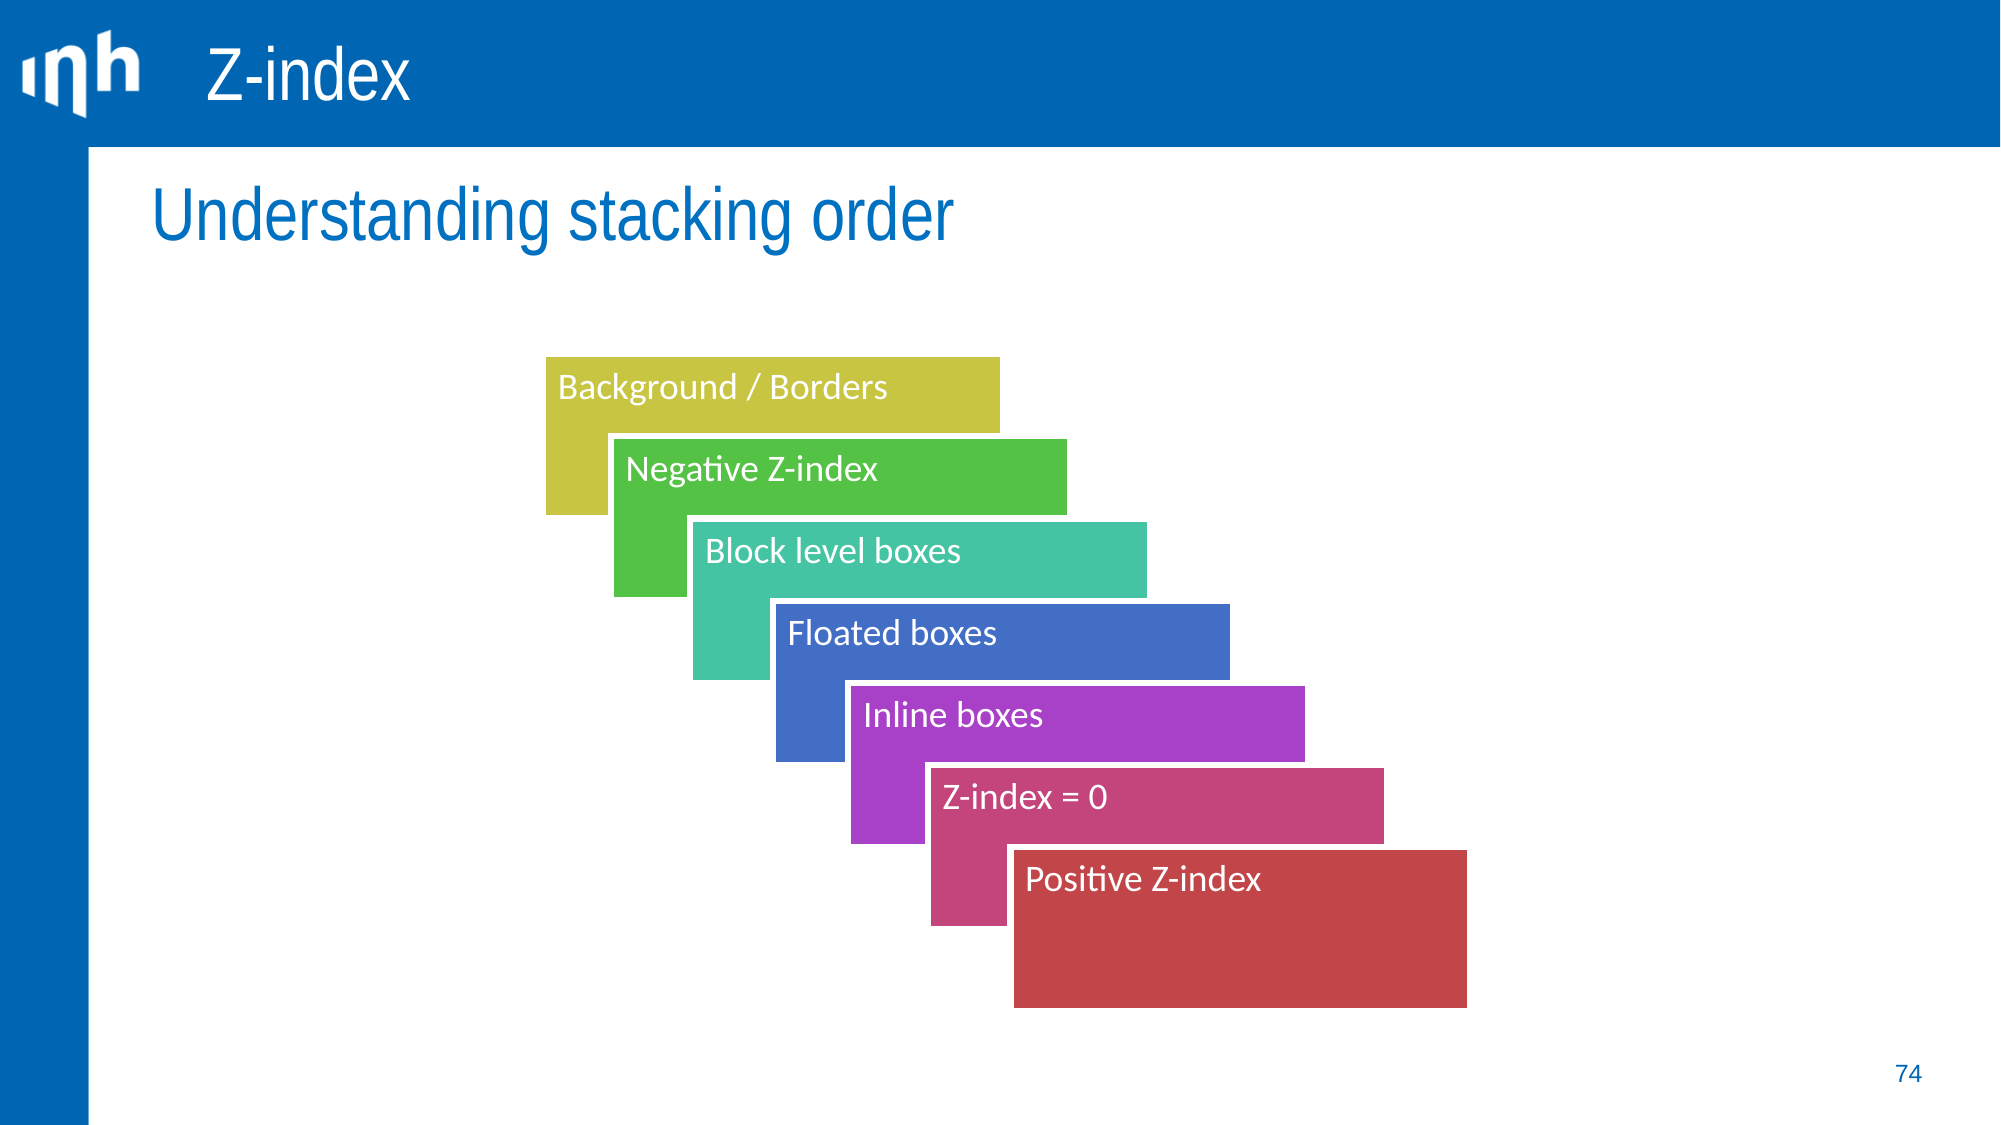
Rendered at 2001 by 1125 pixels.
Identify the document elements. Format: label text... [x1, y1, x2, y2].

text_box Positive Z-index [1009, 846, 1471, 1012]
text_box Z-index = 0 [927, 764, 1388, 930]
text_box Understanding stacking order [136, 157, 1636, 264]
text_box Floated boxes [772, 600, 1234, 766]
text_box Negative Z-index [610, 435, 1072, 602]
text_box Z-index [191, 18, 1691, 125]
text_box 74 [1782, 1042, 1938, 1103]
picture [0, 0, 2001, 1125]
text_box Background / Borders [542, 353, 1004, 519]
text_box Inline boxes [847, 682, 1309, 848]
text_box Block level boxes [689, 517, 1151, 684]
